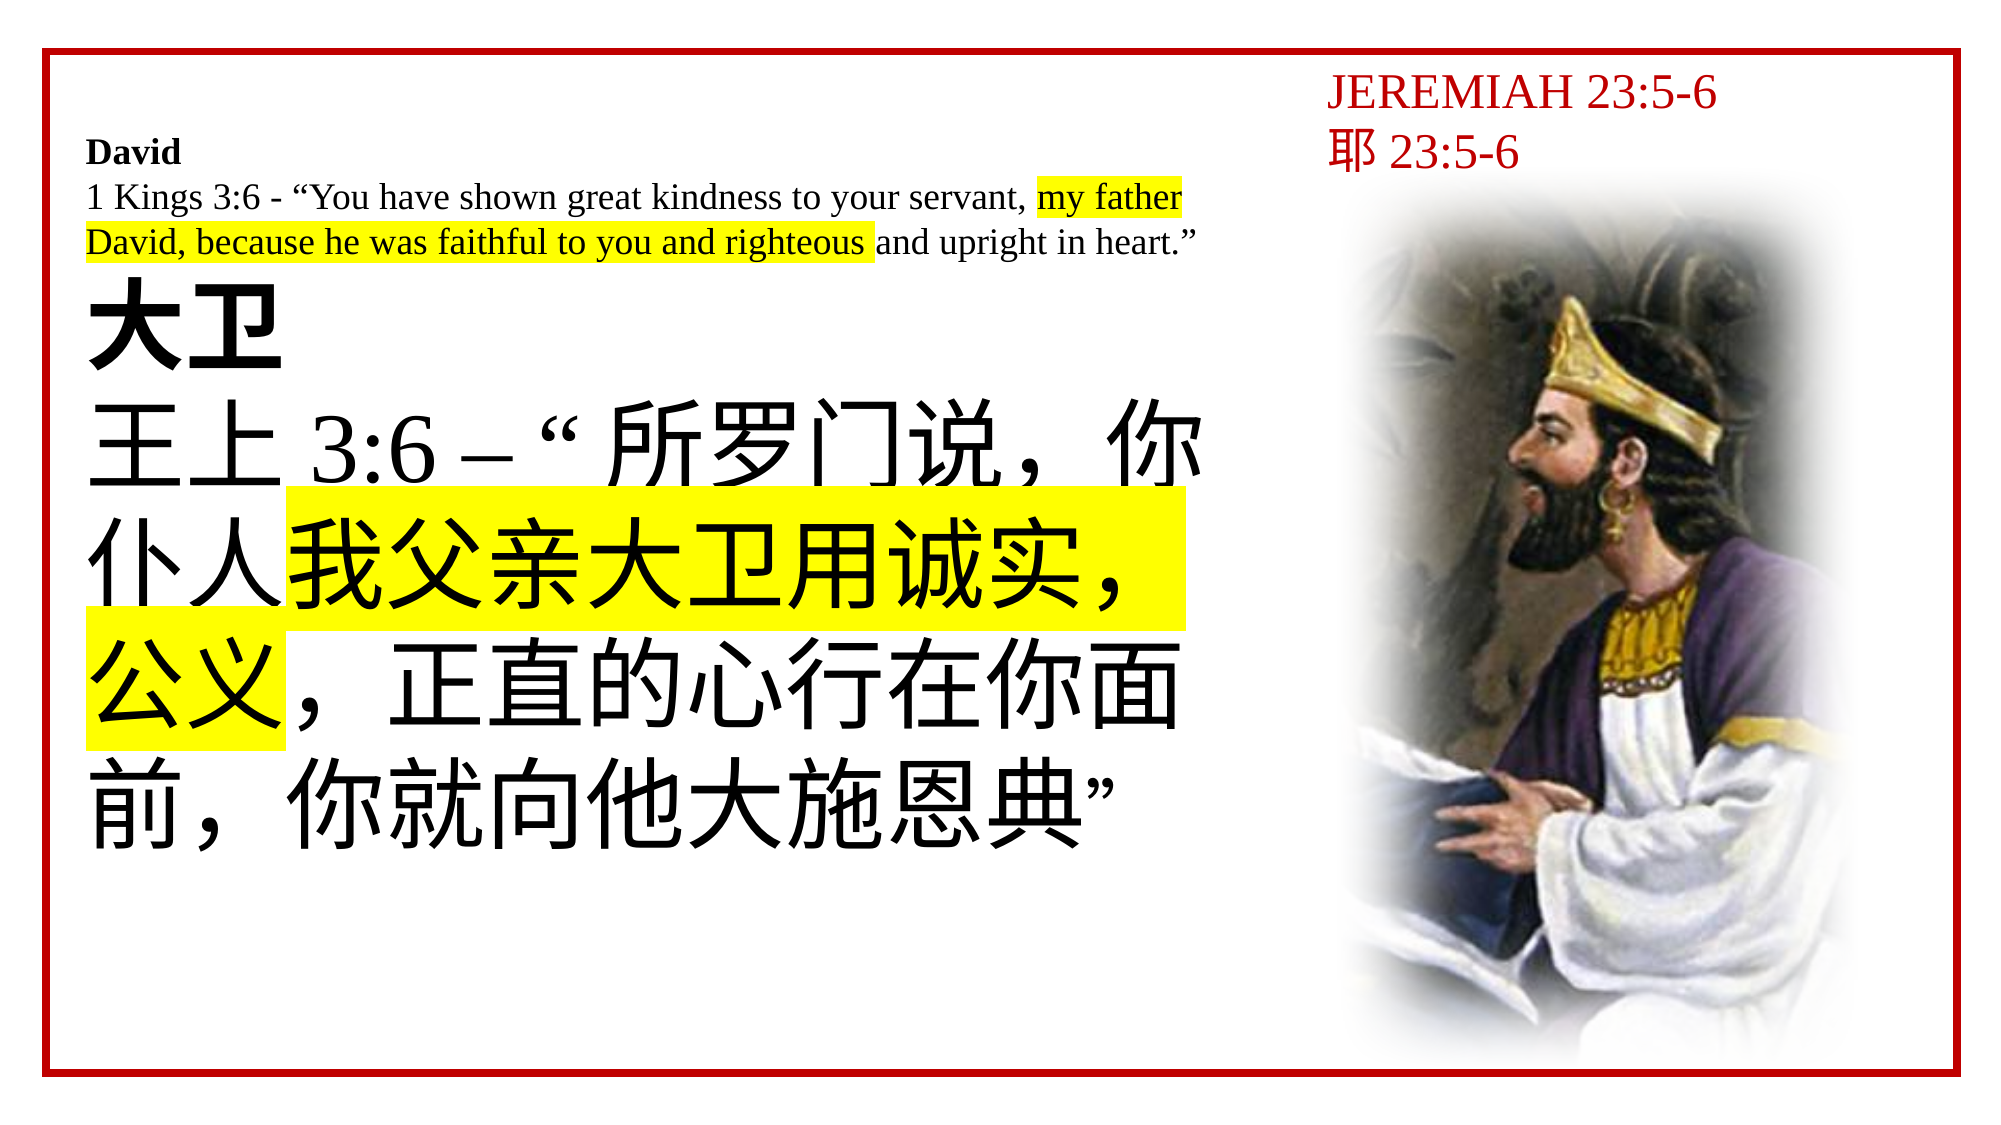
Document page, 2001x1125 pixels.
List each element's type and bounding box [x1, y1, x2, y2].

text_box [648, 787, 679, 864]
picture [1332, 162, 1860, 1074]
text_box [45, 50, 1958, 1074]
